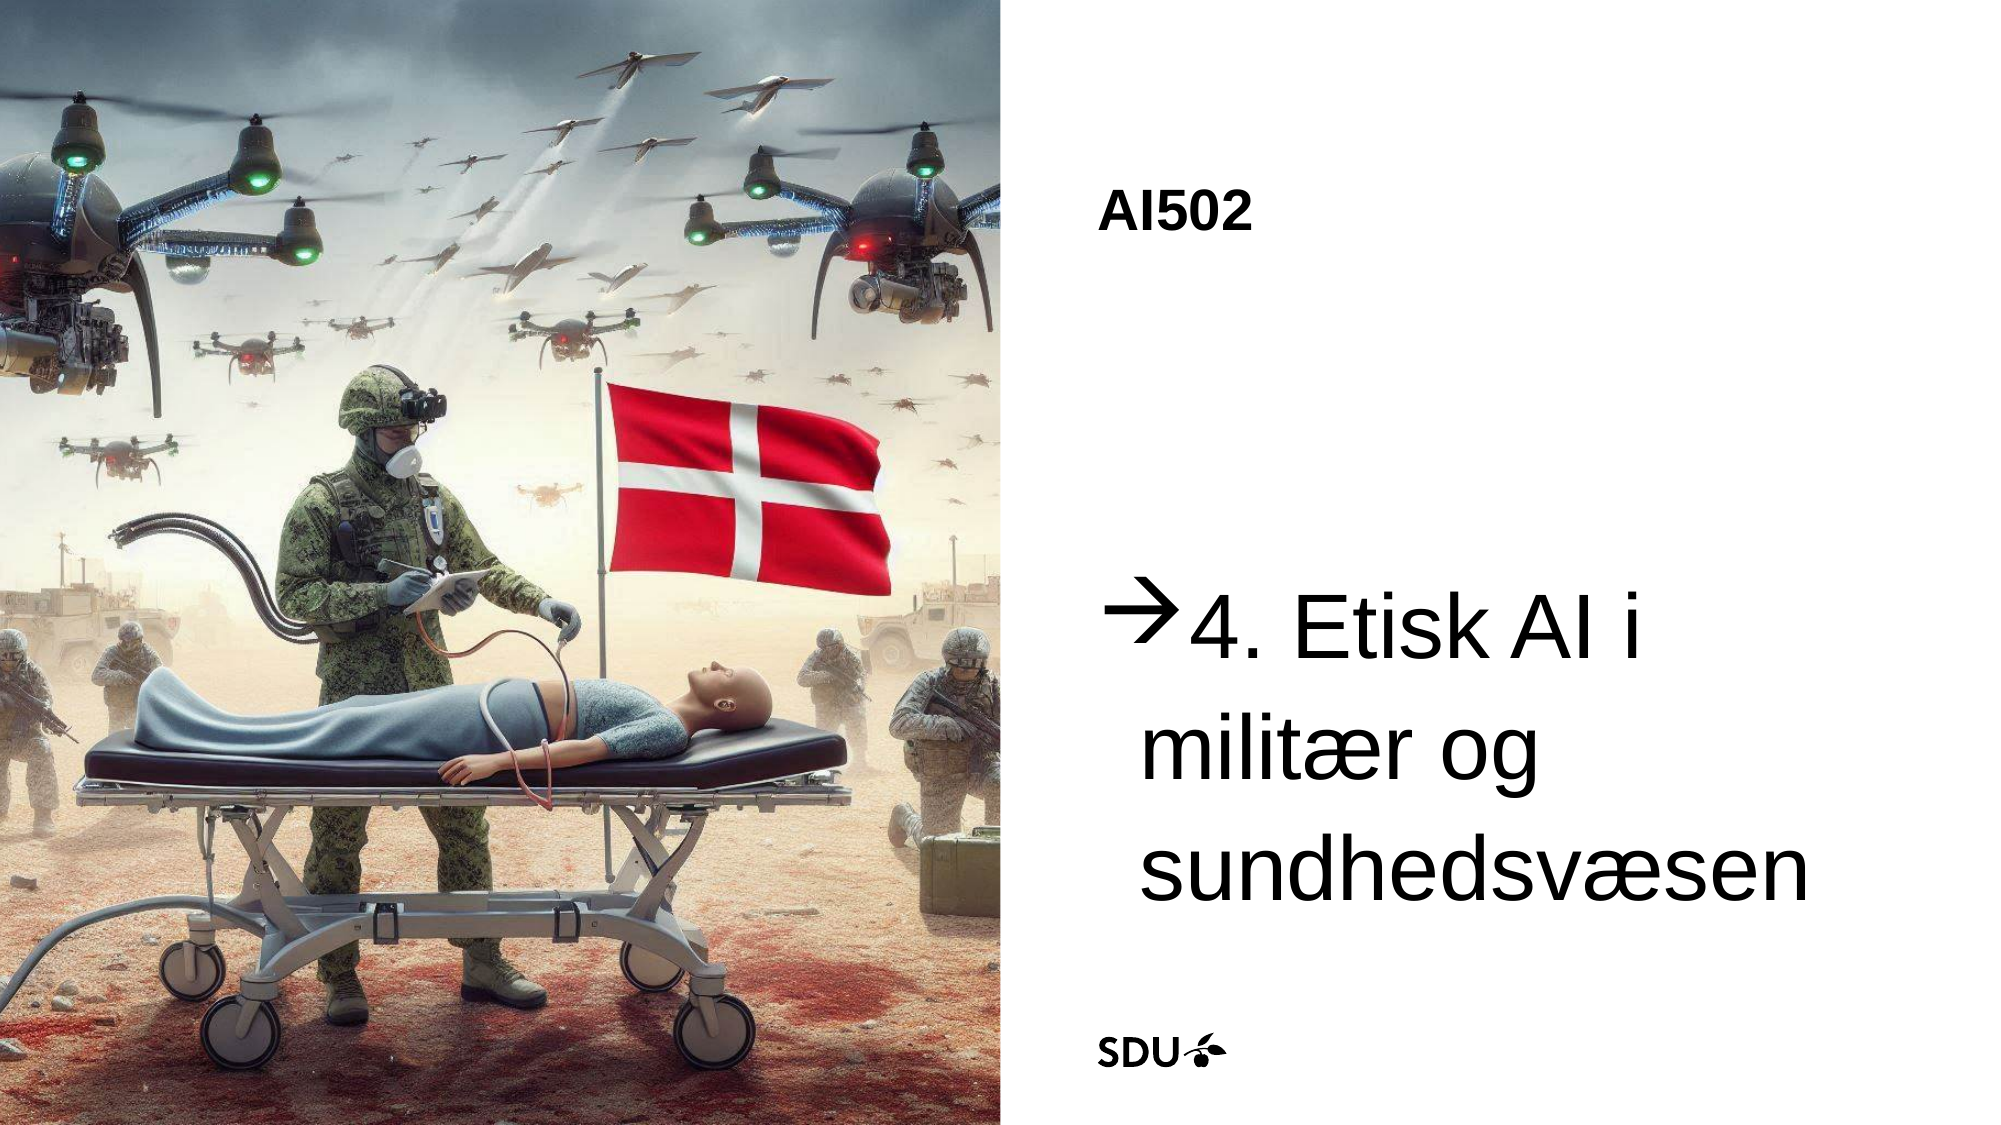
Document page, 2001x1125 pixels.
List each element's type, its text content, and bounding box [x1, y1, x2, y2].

picture [0, 0, 1001, 1125]
title AI502 [1097, 176, 1866, 476]
list 4. Etisk AI i militær og sundhedsvæsen [1097, 555, 1866, 961]
